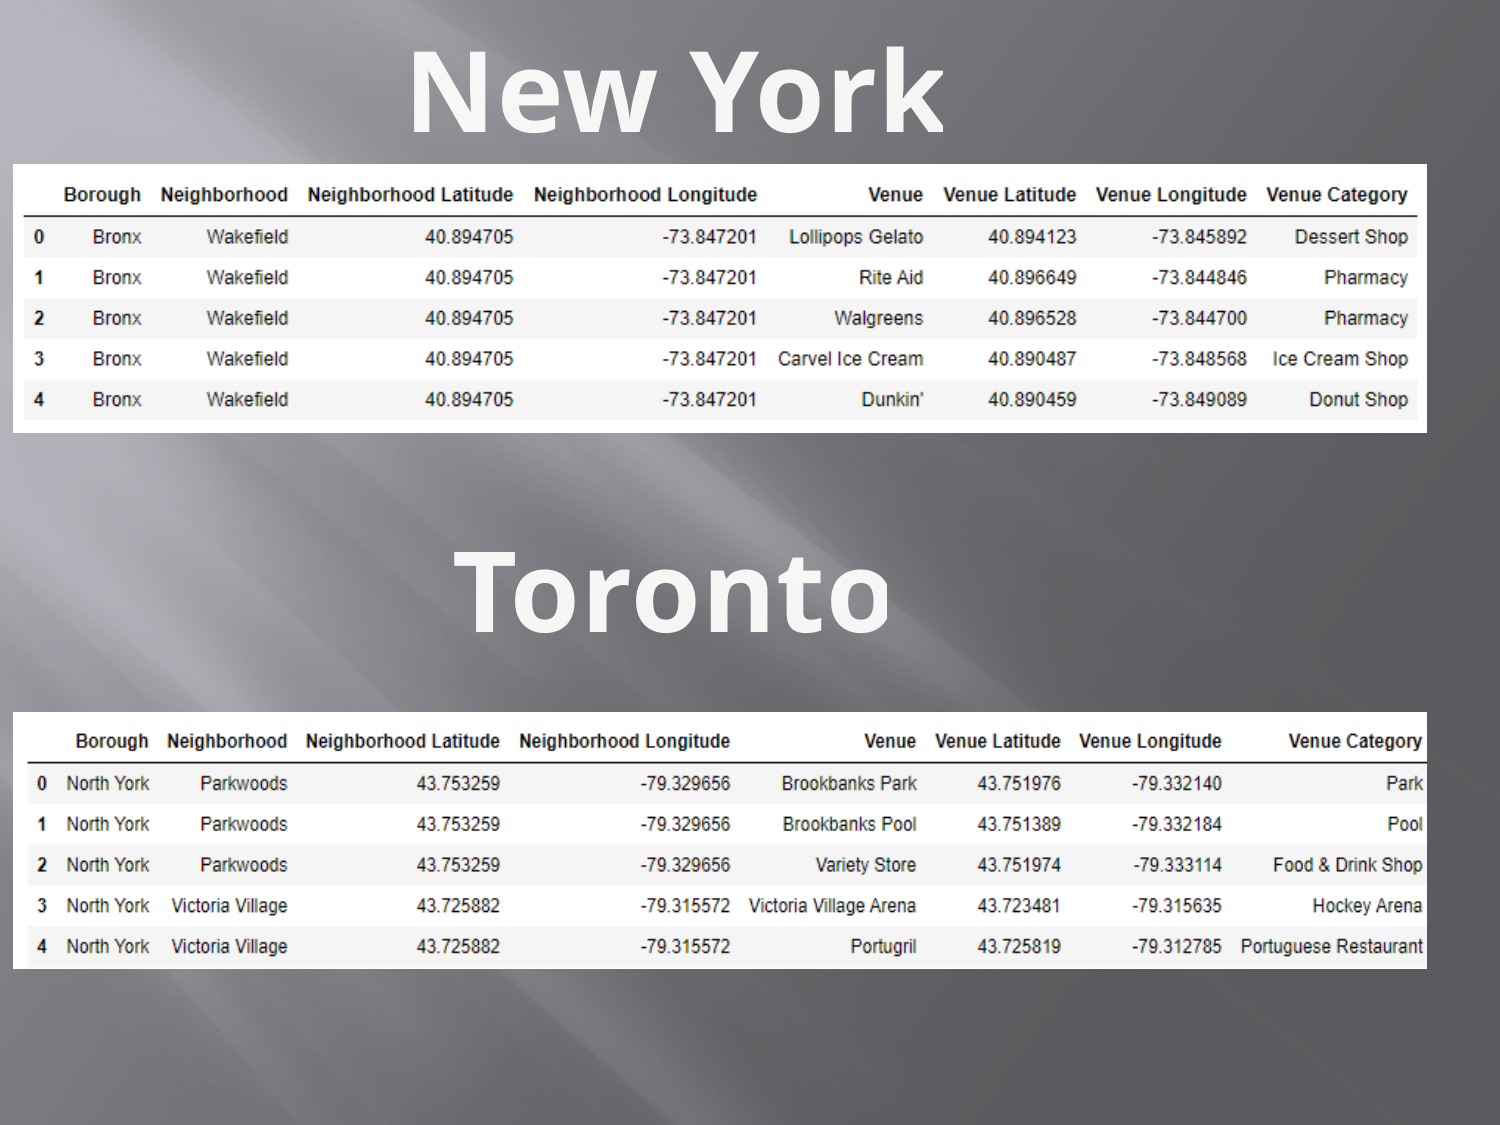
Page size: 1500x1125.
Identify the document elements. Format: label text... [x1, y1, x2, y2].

picture [13, 164, 1427, 434]
text_box New York [389, 12, 994, 163]
text_box Toronto [437, 512, 912, 663]
picture [13, 712, 1427, 969]
